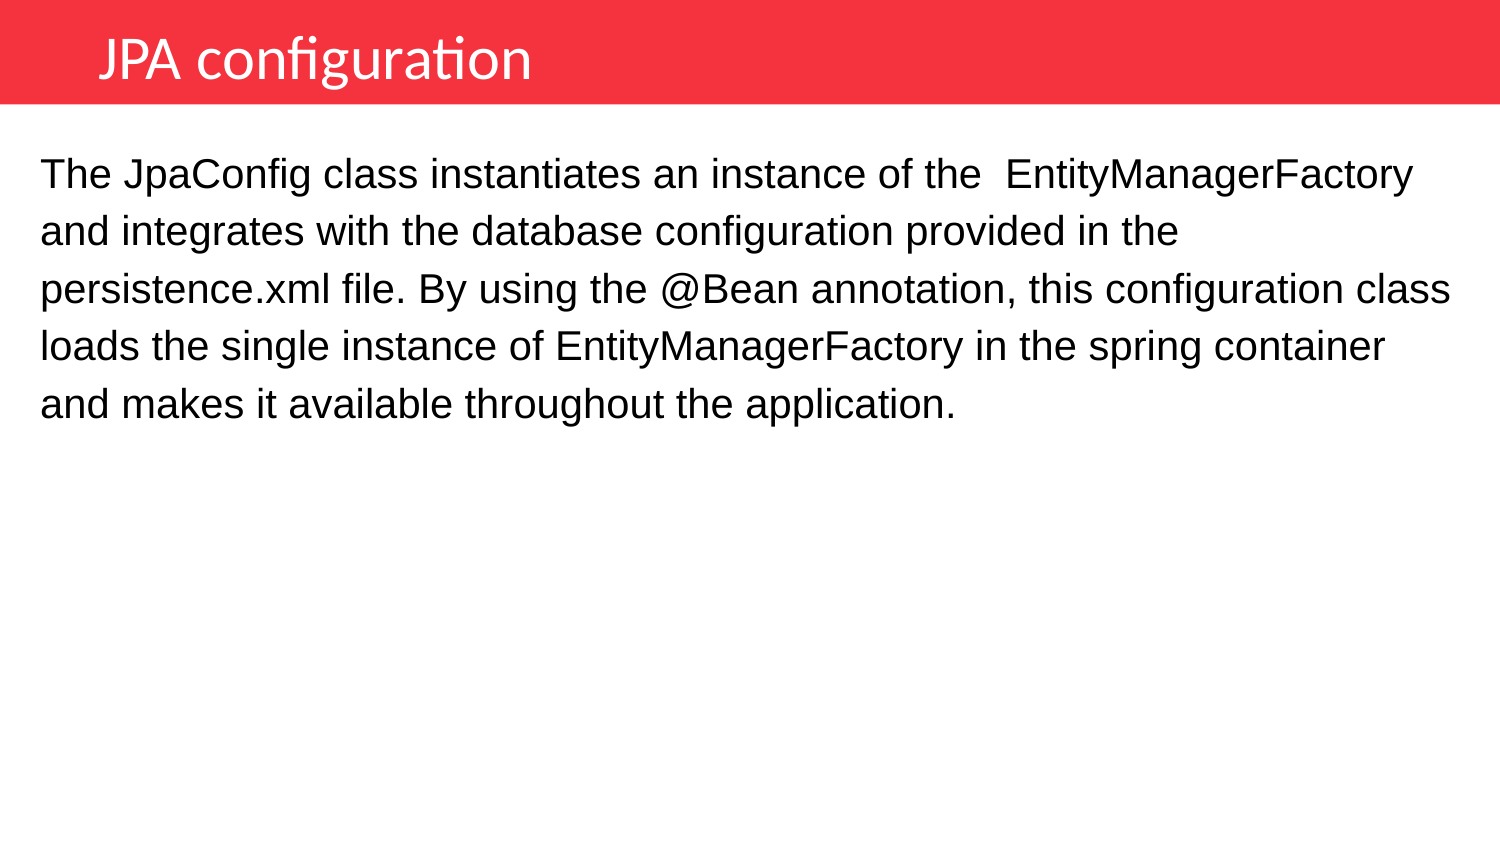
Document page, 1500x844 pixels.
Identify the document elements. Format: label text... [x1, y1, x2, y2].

text_box The JpaConfig class instantiates an instance of the EntityManagerFactory and integrates with the database configuration provided in the persistence.xml file. By using the @Bean annotation, this configuration class loads the single instance of EntityManagerFactory in the spring container and makes it available throughout the application. [25, 123, 1475, 820]
text_box JPA configuration [83, 2, 1289, 123]
text_box [0, 0, 1500, 105]
